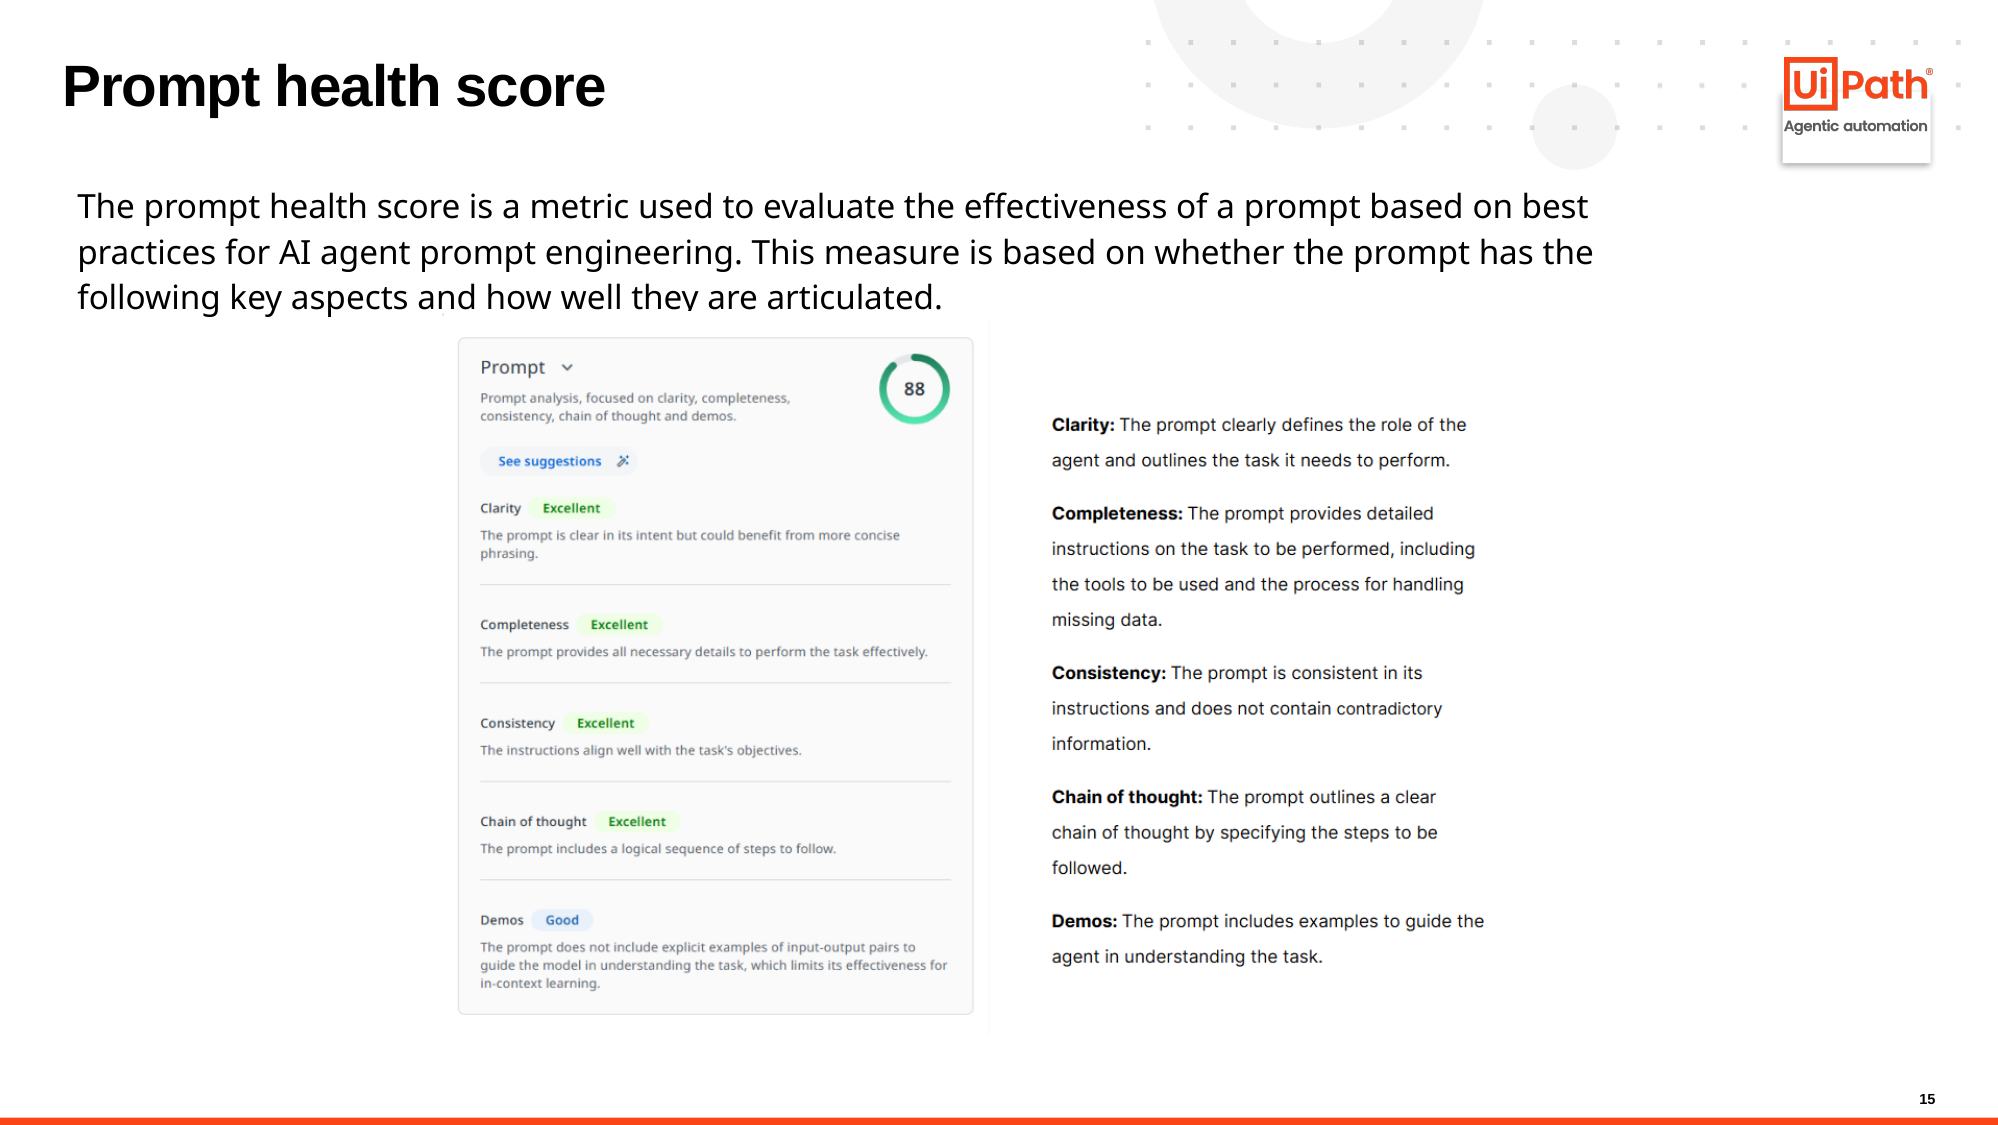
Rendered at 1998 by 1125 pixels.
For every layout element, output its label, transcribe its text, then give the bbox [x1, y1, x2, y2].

picture [432, 311, 1534, 1044]
text_box The prompt health score is a metric used to evaluate the effectiveness of a prompt based on best practices for AI agent prompt engineering. This measure is based on whether the prompt has the following key aspects and how well they are articulated. [62, 171, 1742, 324]
picture [1657, 40, 1933, 135]
title Prompt health score [62, 58, 1146, 171]
